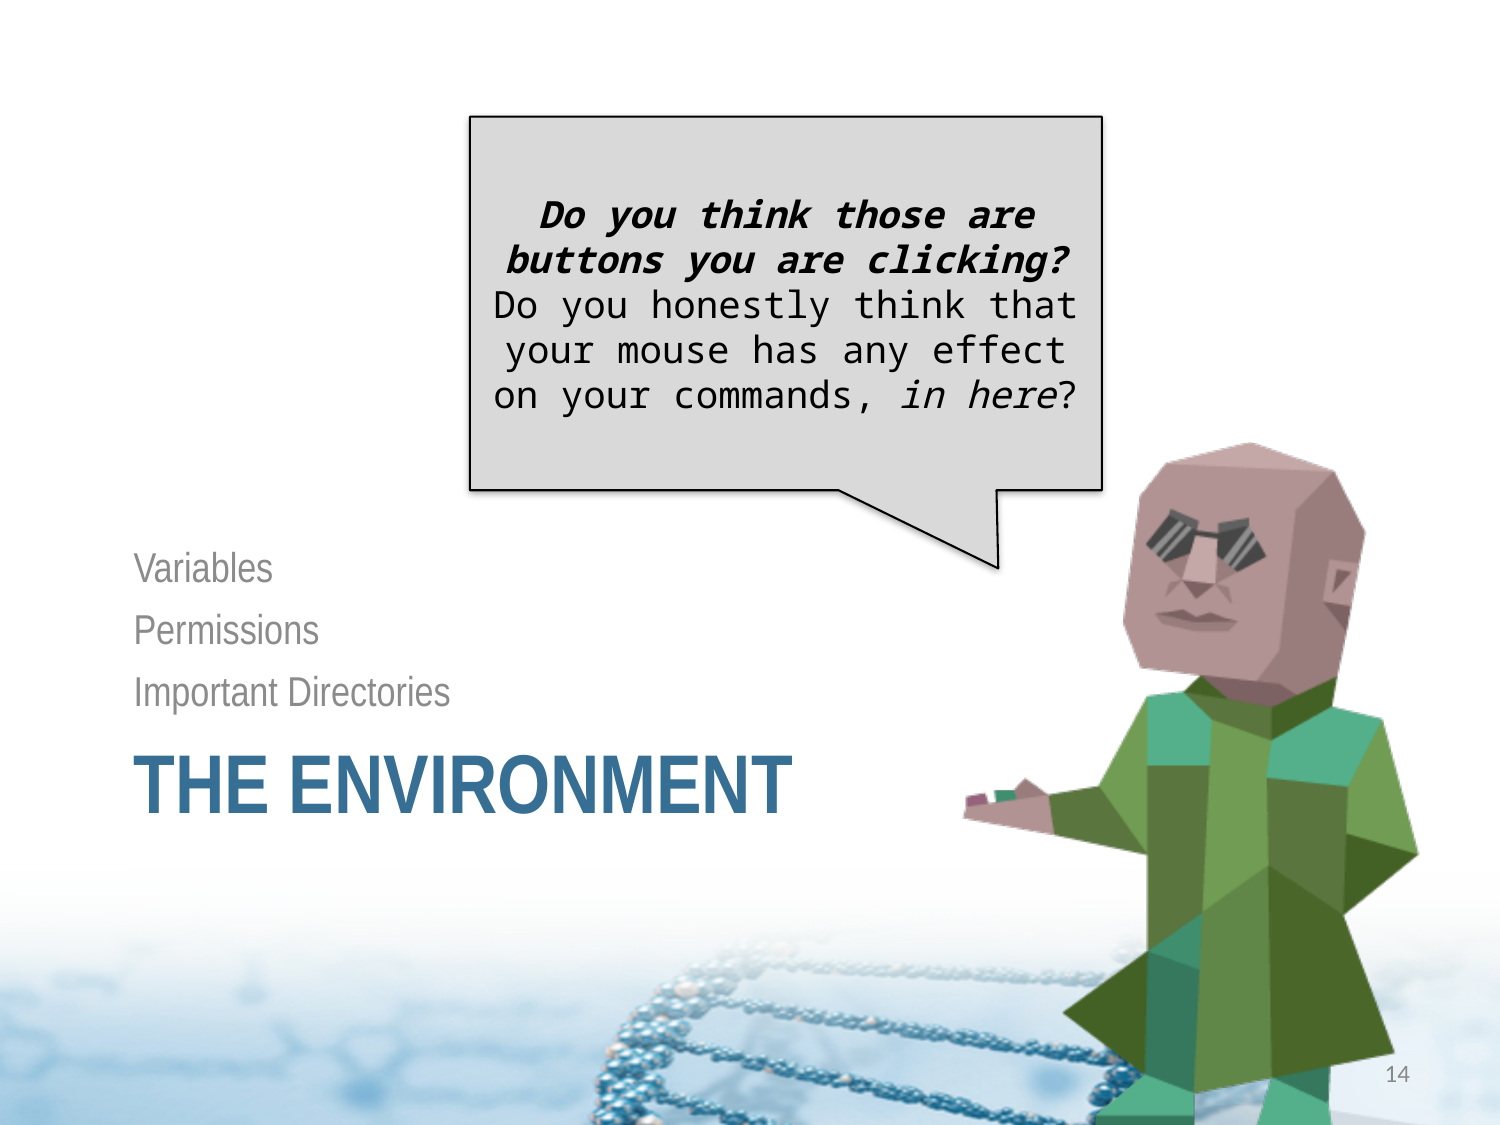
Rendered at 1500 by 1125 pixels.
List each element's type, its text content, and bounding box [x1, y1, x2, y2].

text_box Do you think those are buttons you are clicking? Do you honestly think that your mouse has any effect on your commands, in here? [469, 115, 1103, 507]
title The Environment [118, 723, 871, 947]
list Variables Permissions Important Directories [118, 476, 871, 723]
picture [0, 442, 1500, 1125]
